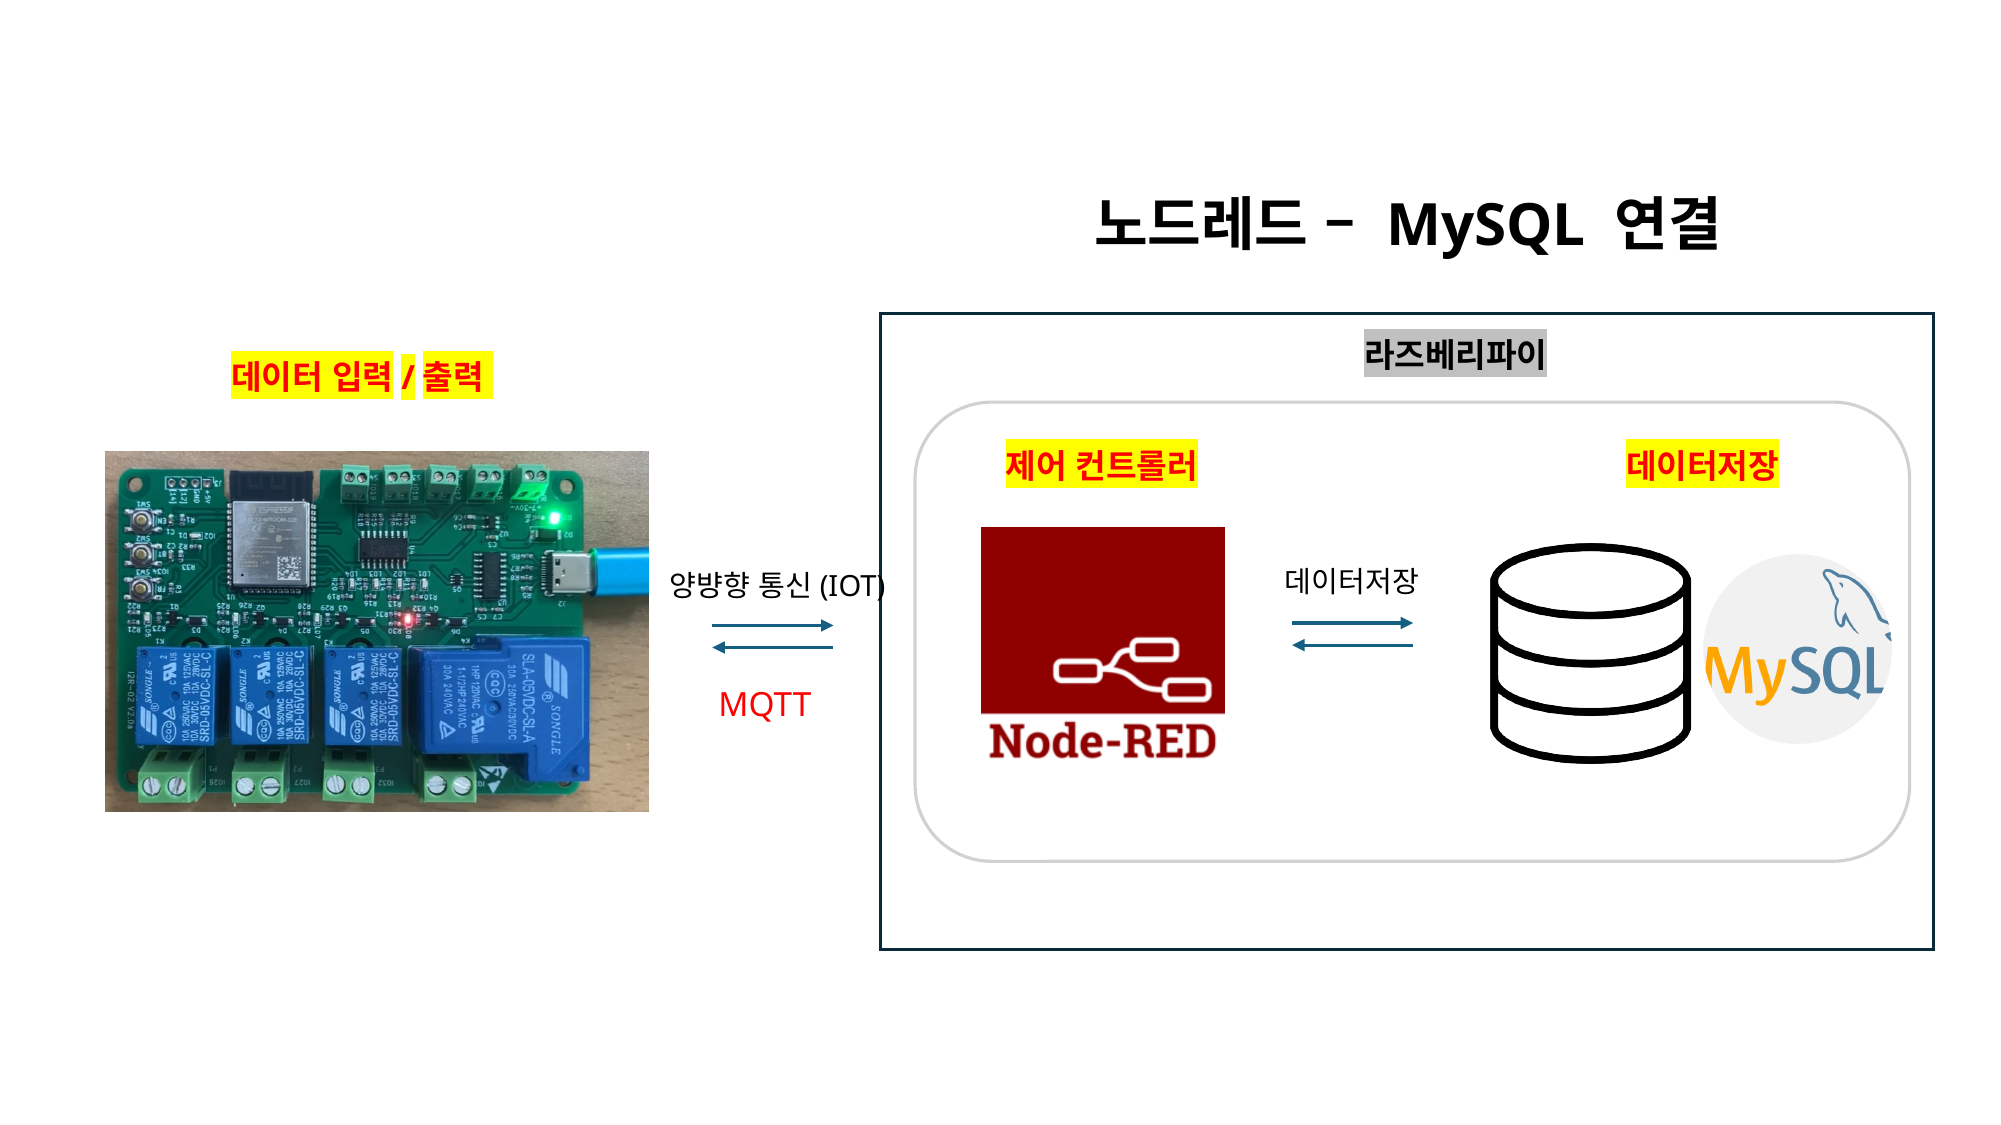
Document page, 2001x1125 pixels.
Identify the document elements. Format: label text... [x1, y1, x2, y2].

text_box MQTT [675, 683, 854, 724]
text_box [1480, 543, 1893, 764]
picture [104, 450, 650, 812]
text_box [879, 312, 1935, 951]
text_box 라즈베리파이 [1364, 334, 1548, 375]
text_box [913, 400, 1912, 863]
text_box 데이터 입력/출력 [231, 356, 494, 397]
picture [980, 527, 1226, 772]
text_box 노드레드 – MySQL 연결 [1094, 187, 1722, 258]
text_box 양뱡향 통신(IOT) [669, 567, 886, 603]
